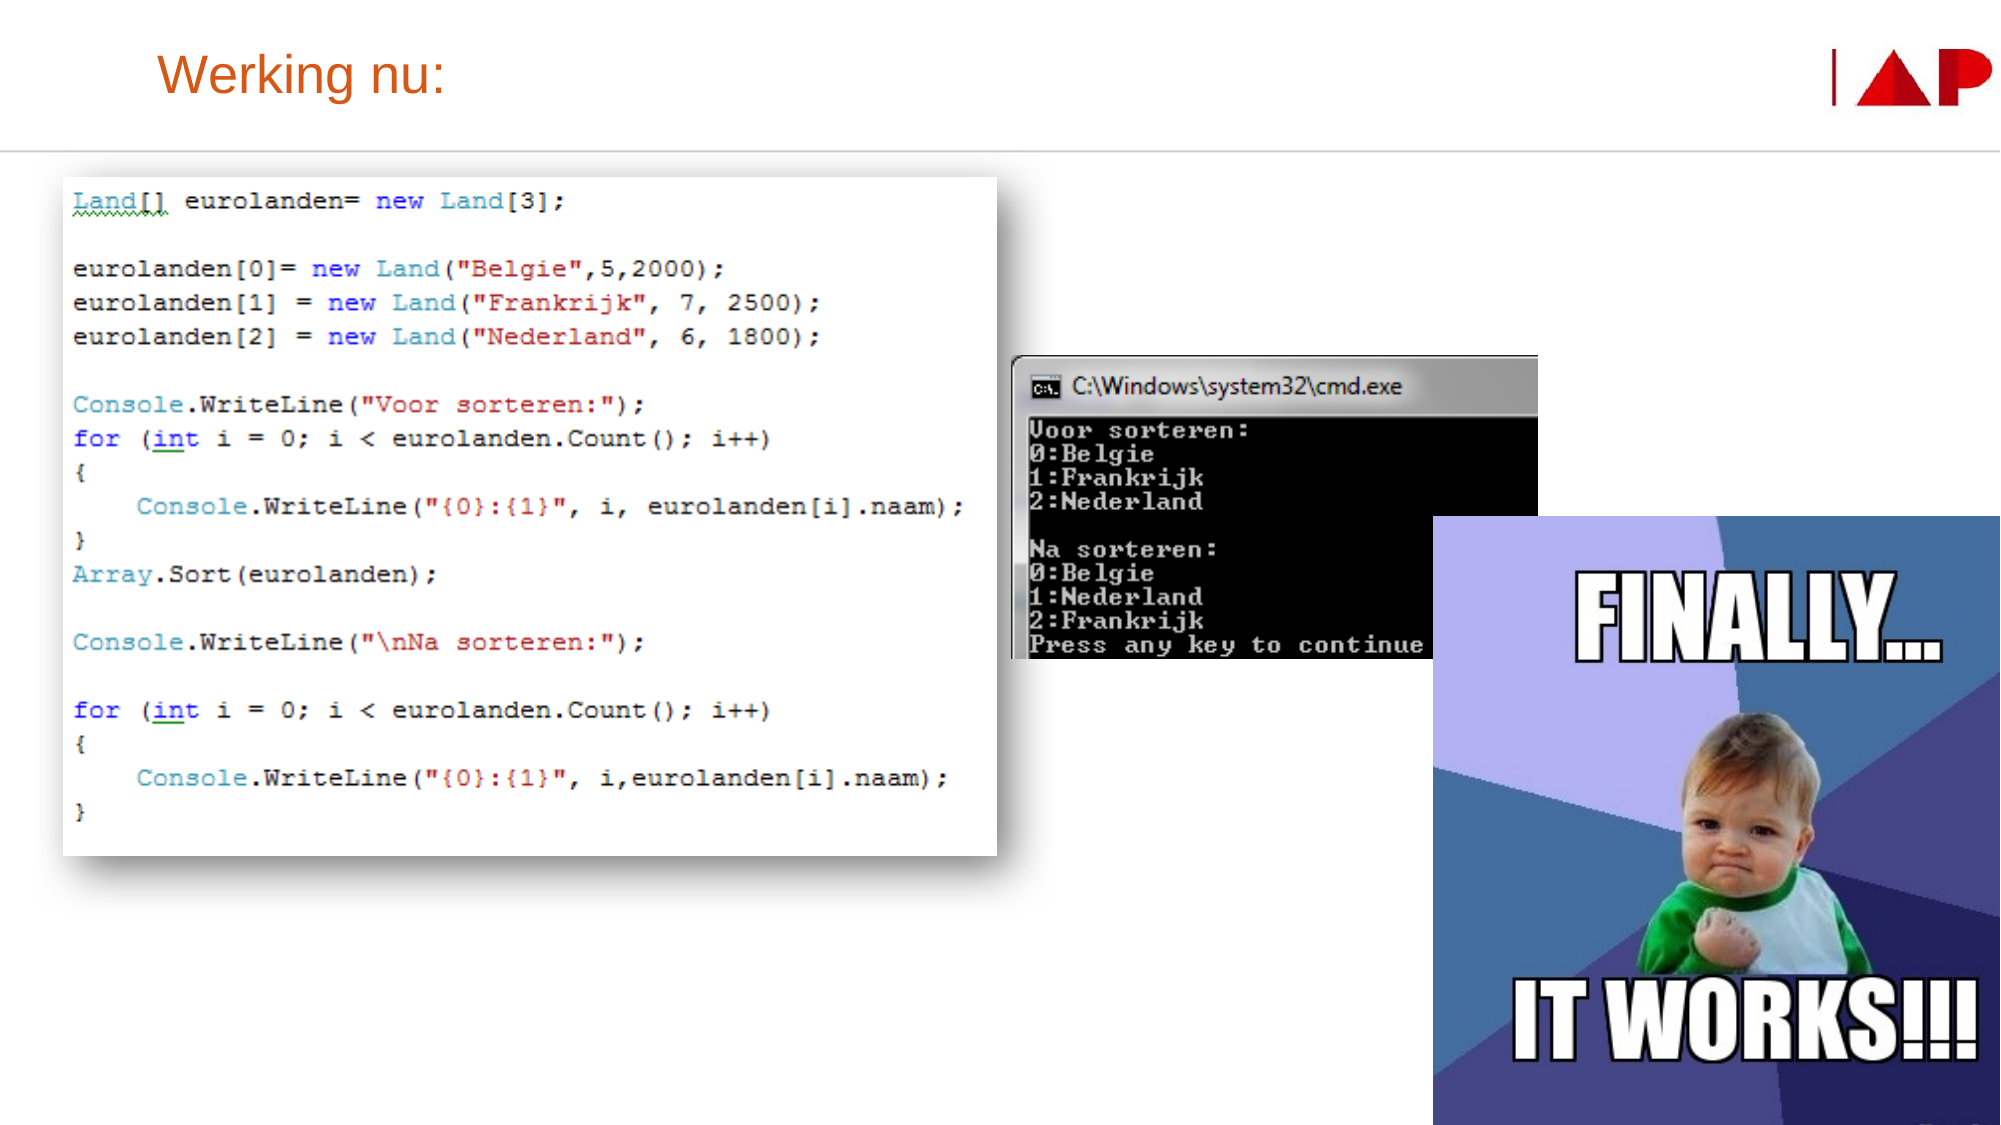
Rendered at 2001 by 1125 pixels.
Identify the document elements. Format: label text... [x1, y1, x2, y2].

picture [1843, 10, 2000, 142]
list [1433, 516, 2000, 1125]
title Werking nu: [157, 0, 1843, 152]
picture [63, 177, 997, 856]
picture [1010, 355, 1538, 659]
